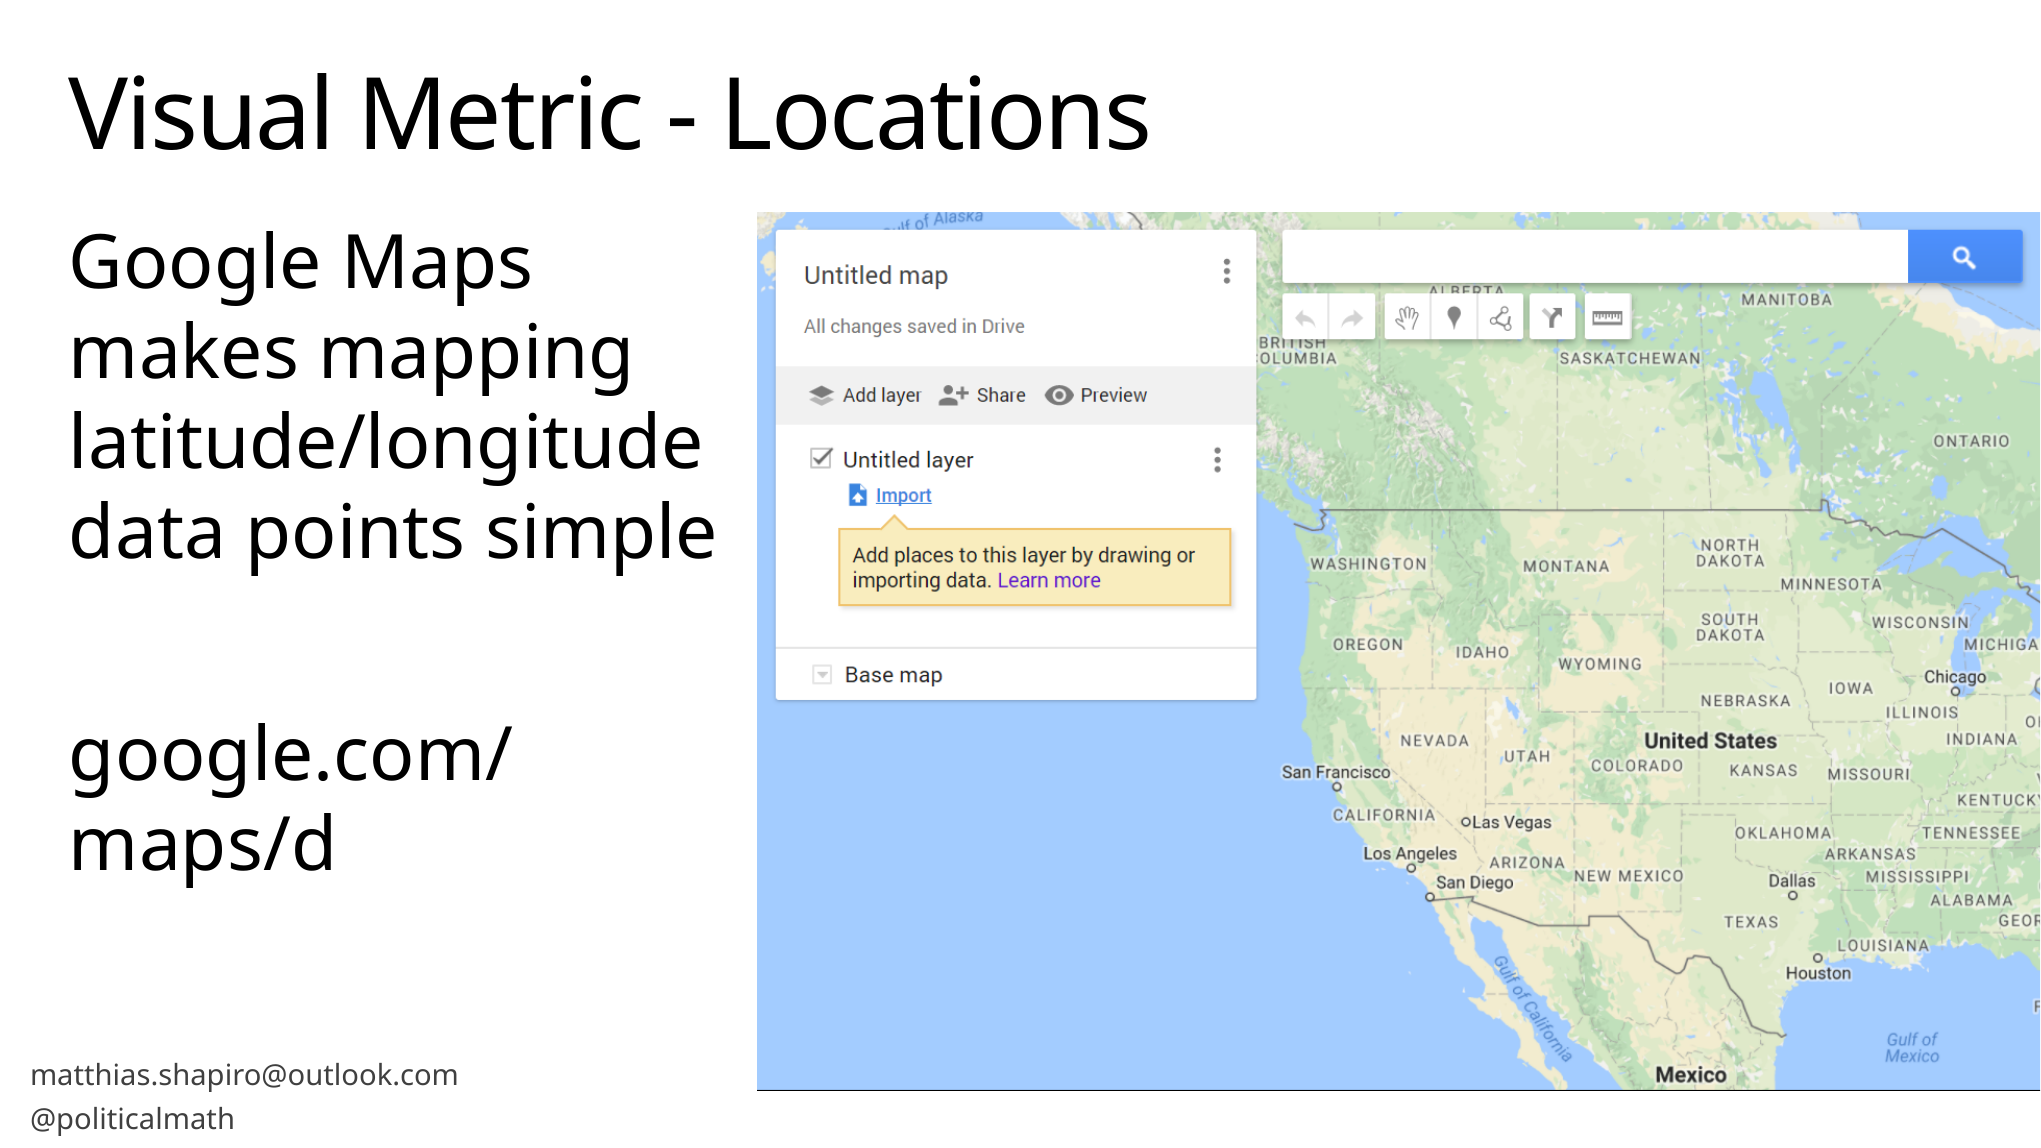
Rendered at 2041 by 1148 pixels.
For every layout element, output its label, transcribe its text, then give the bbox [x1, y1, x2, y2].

picture [757, 210, 2041, 1091]
list Google Maps makes mapping latitude/longitude data points simple google.com/maps/d [45, 199, 781, 823]
title Visual Metric - Locations [45, 48, 1996, 199]
